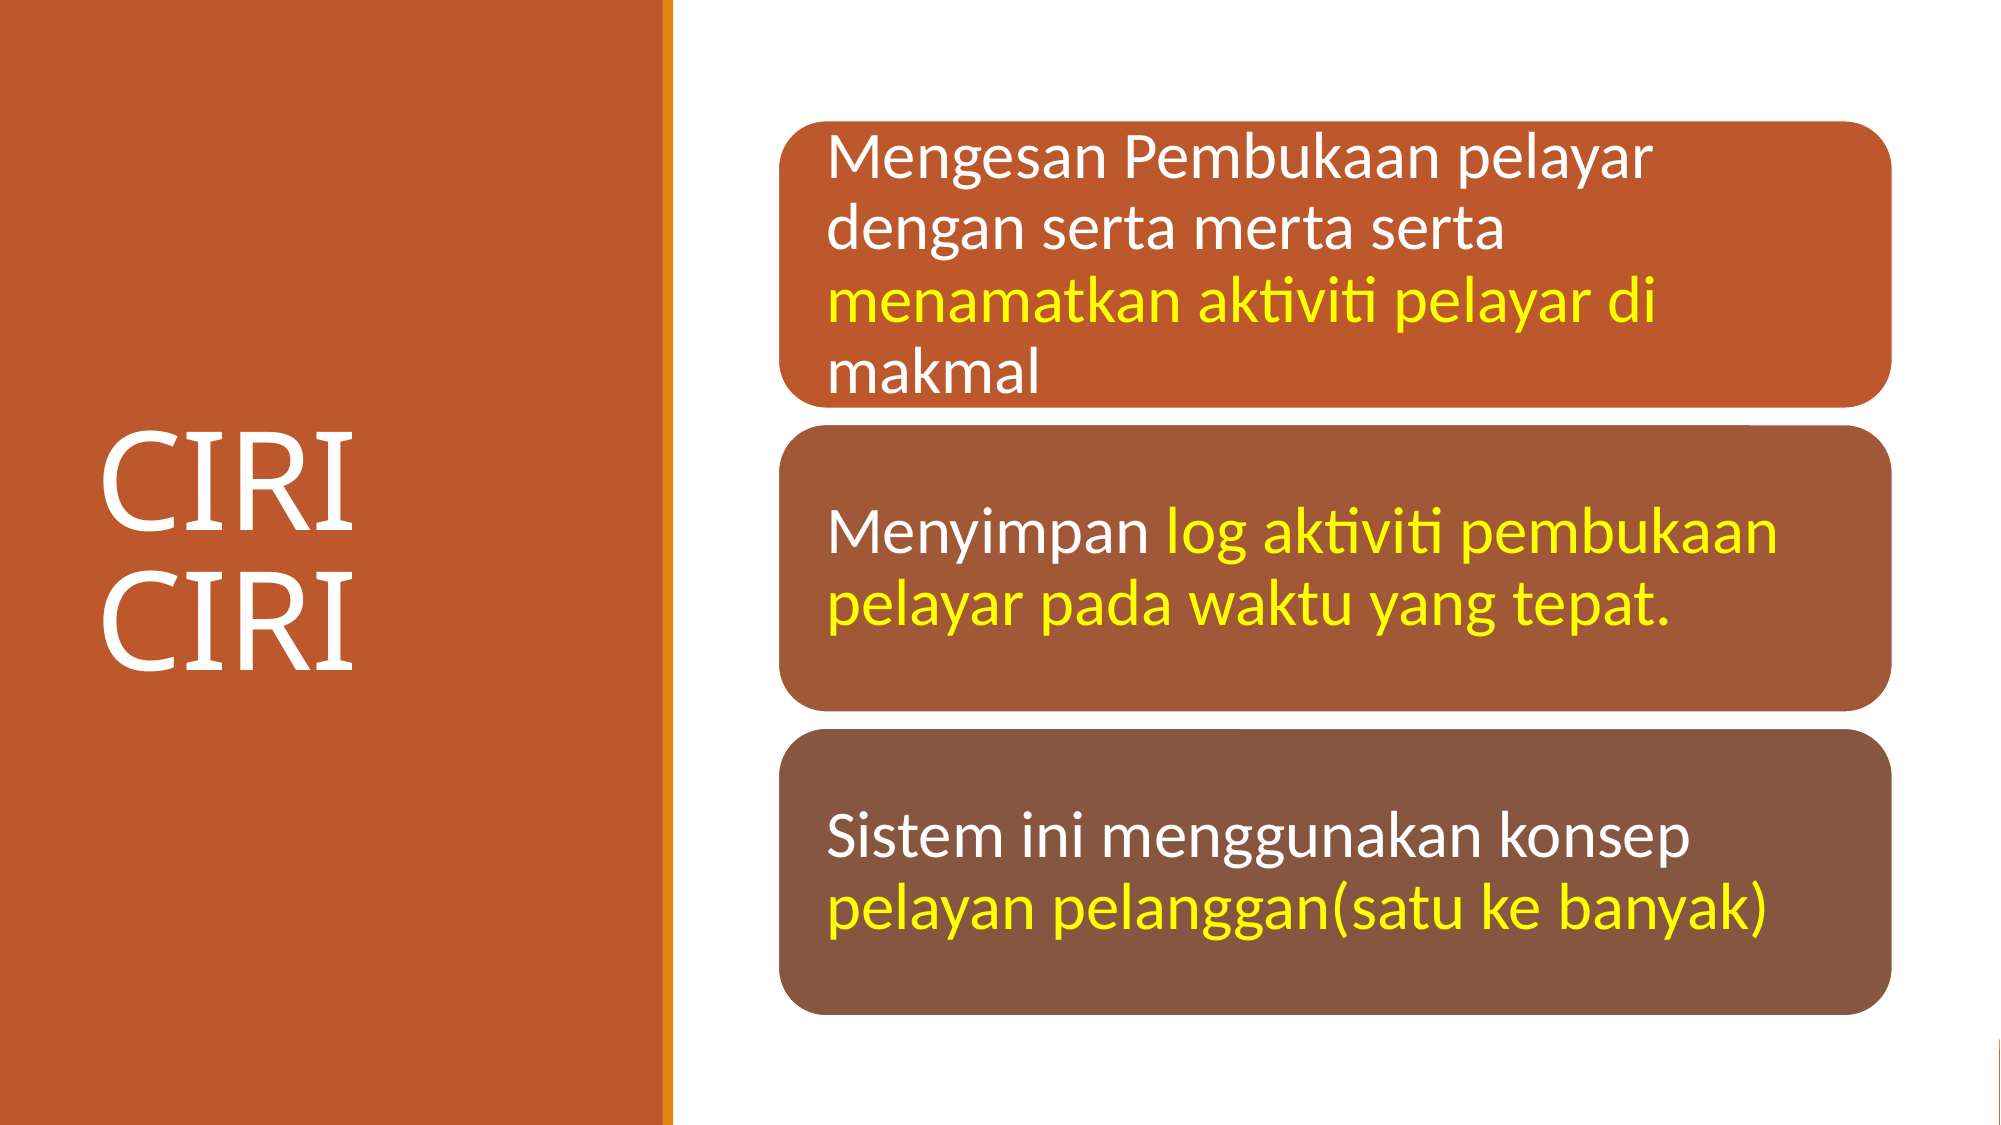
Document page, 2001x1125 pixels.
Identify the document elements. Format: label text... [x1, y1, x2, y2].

title CIRI CIRI [80, 84, 587, 1032]
text_box [0, 0, 661, 1125]
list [777, 104, 1894, 1033]
text_box [661, 0, 674, 1125]
text_box [674, 0, 2000, 1125]
